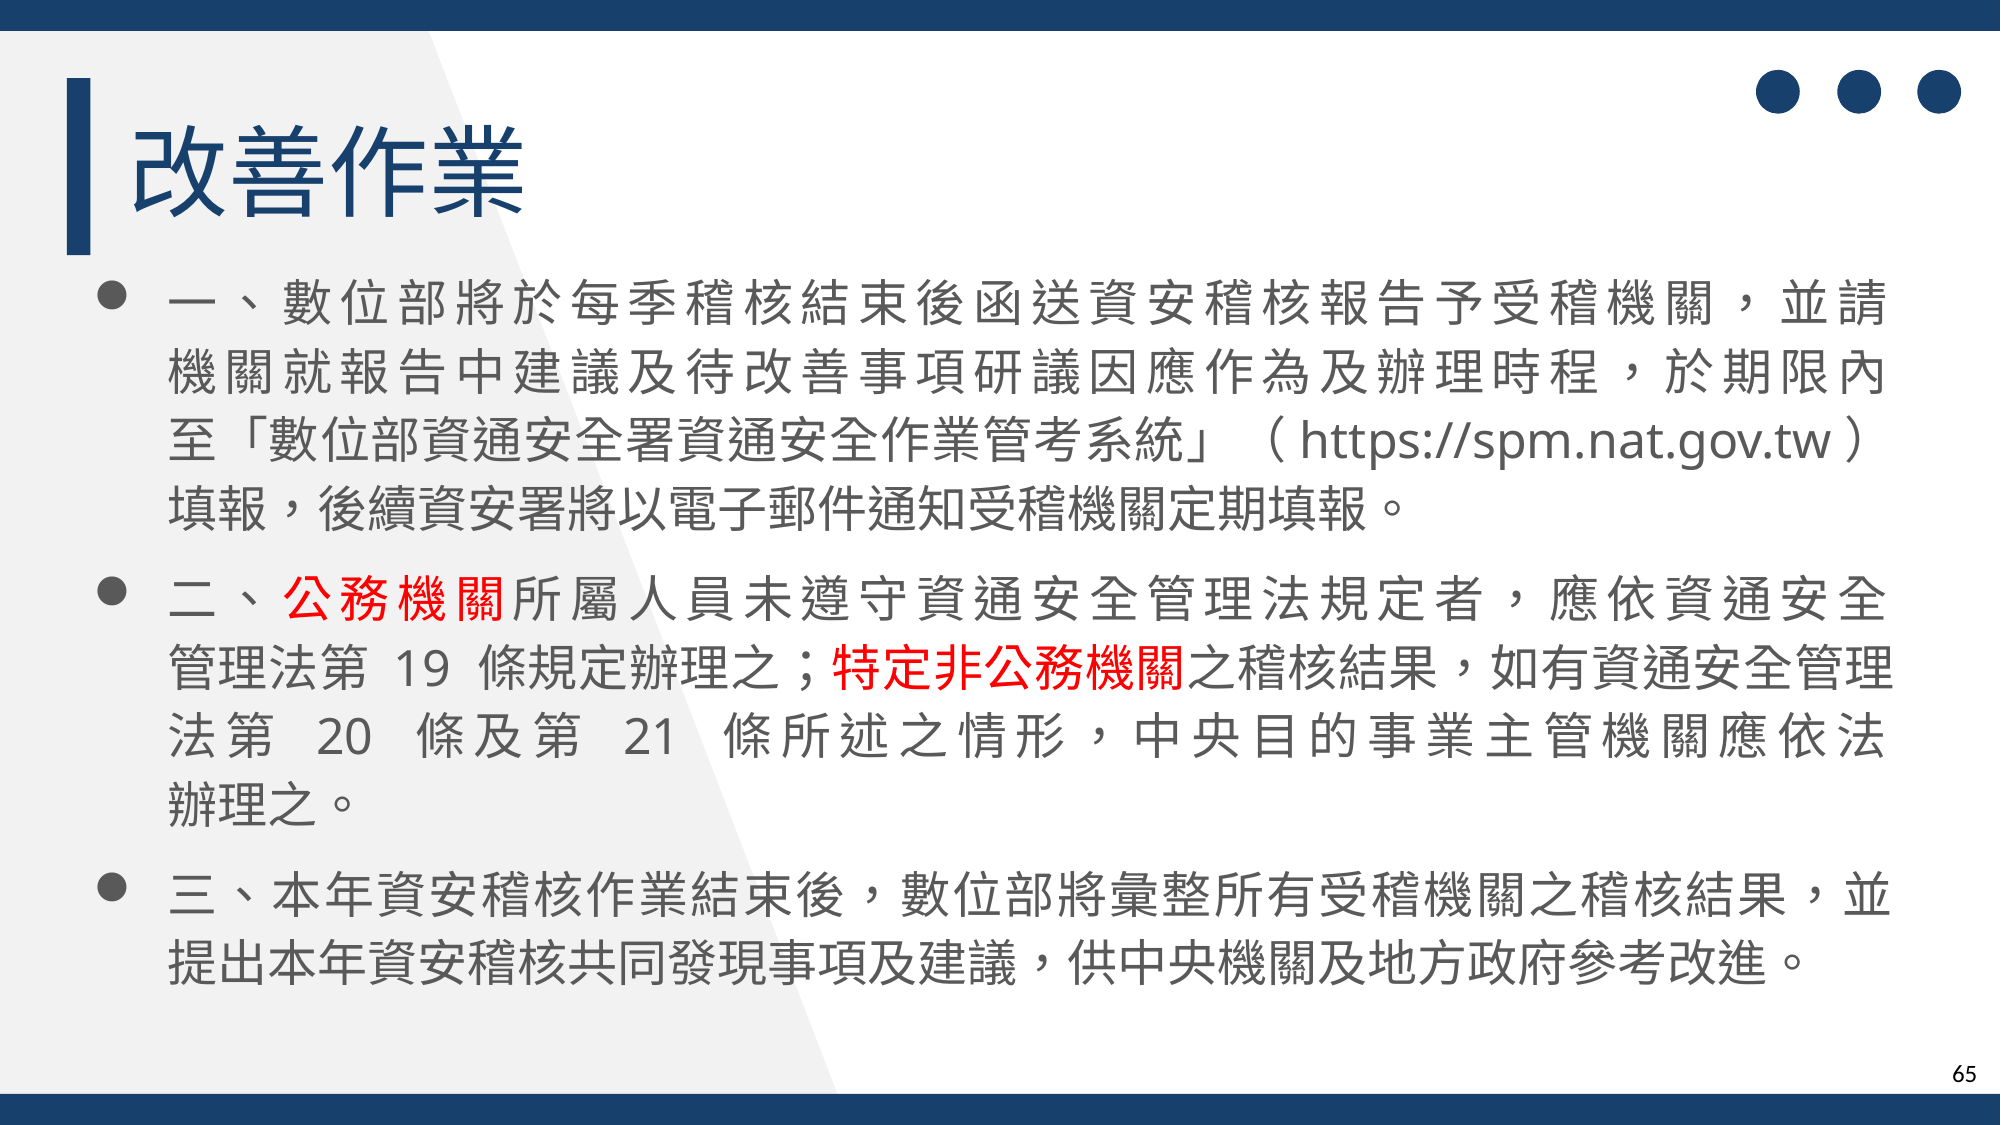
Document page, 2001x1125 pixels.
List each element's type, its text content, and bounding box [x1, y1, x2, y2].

text_box 一、數位部將於每季稽核結束後函送資安稽核報告予受稽機關，並請 機關就報告中建議及待改善事項研議因應作為及辦理時程，於期限內 至「數位部資通安全署資通安全作業管考系統」（https://spm.nat.gov.tw）填報，後續資安署將以電子郵件通知受稽機關定期填報。 二、公務機關所屬人員未遵守資通安全管理法規定者，應依資通安全 管理法第 19 條規定辦理之；特定非公務機關之稽核結果，如有資通安全管理法第 20 條及第 21 條所述之情形，中央目的事業主管機關應依法 辦理之。 三、本年資安稽核作業結束後，數位部將彙整所有受稽機關之稽核結果，並 提出本年資安稽核共同發現事項及建議，供中央機關及地方政府參考改進。 [78, 255, 1910, 1059]
text_box 改善作業 [113, 101, 1839, 255]
